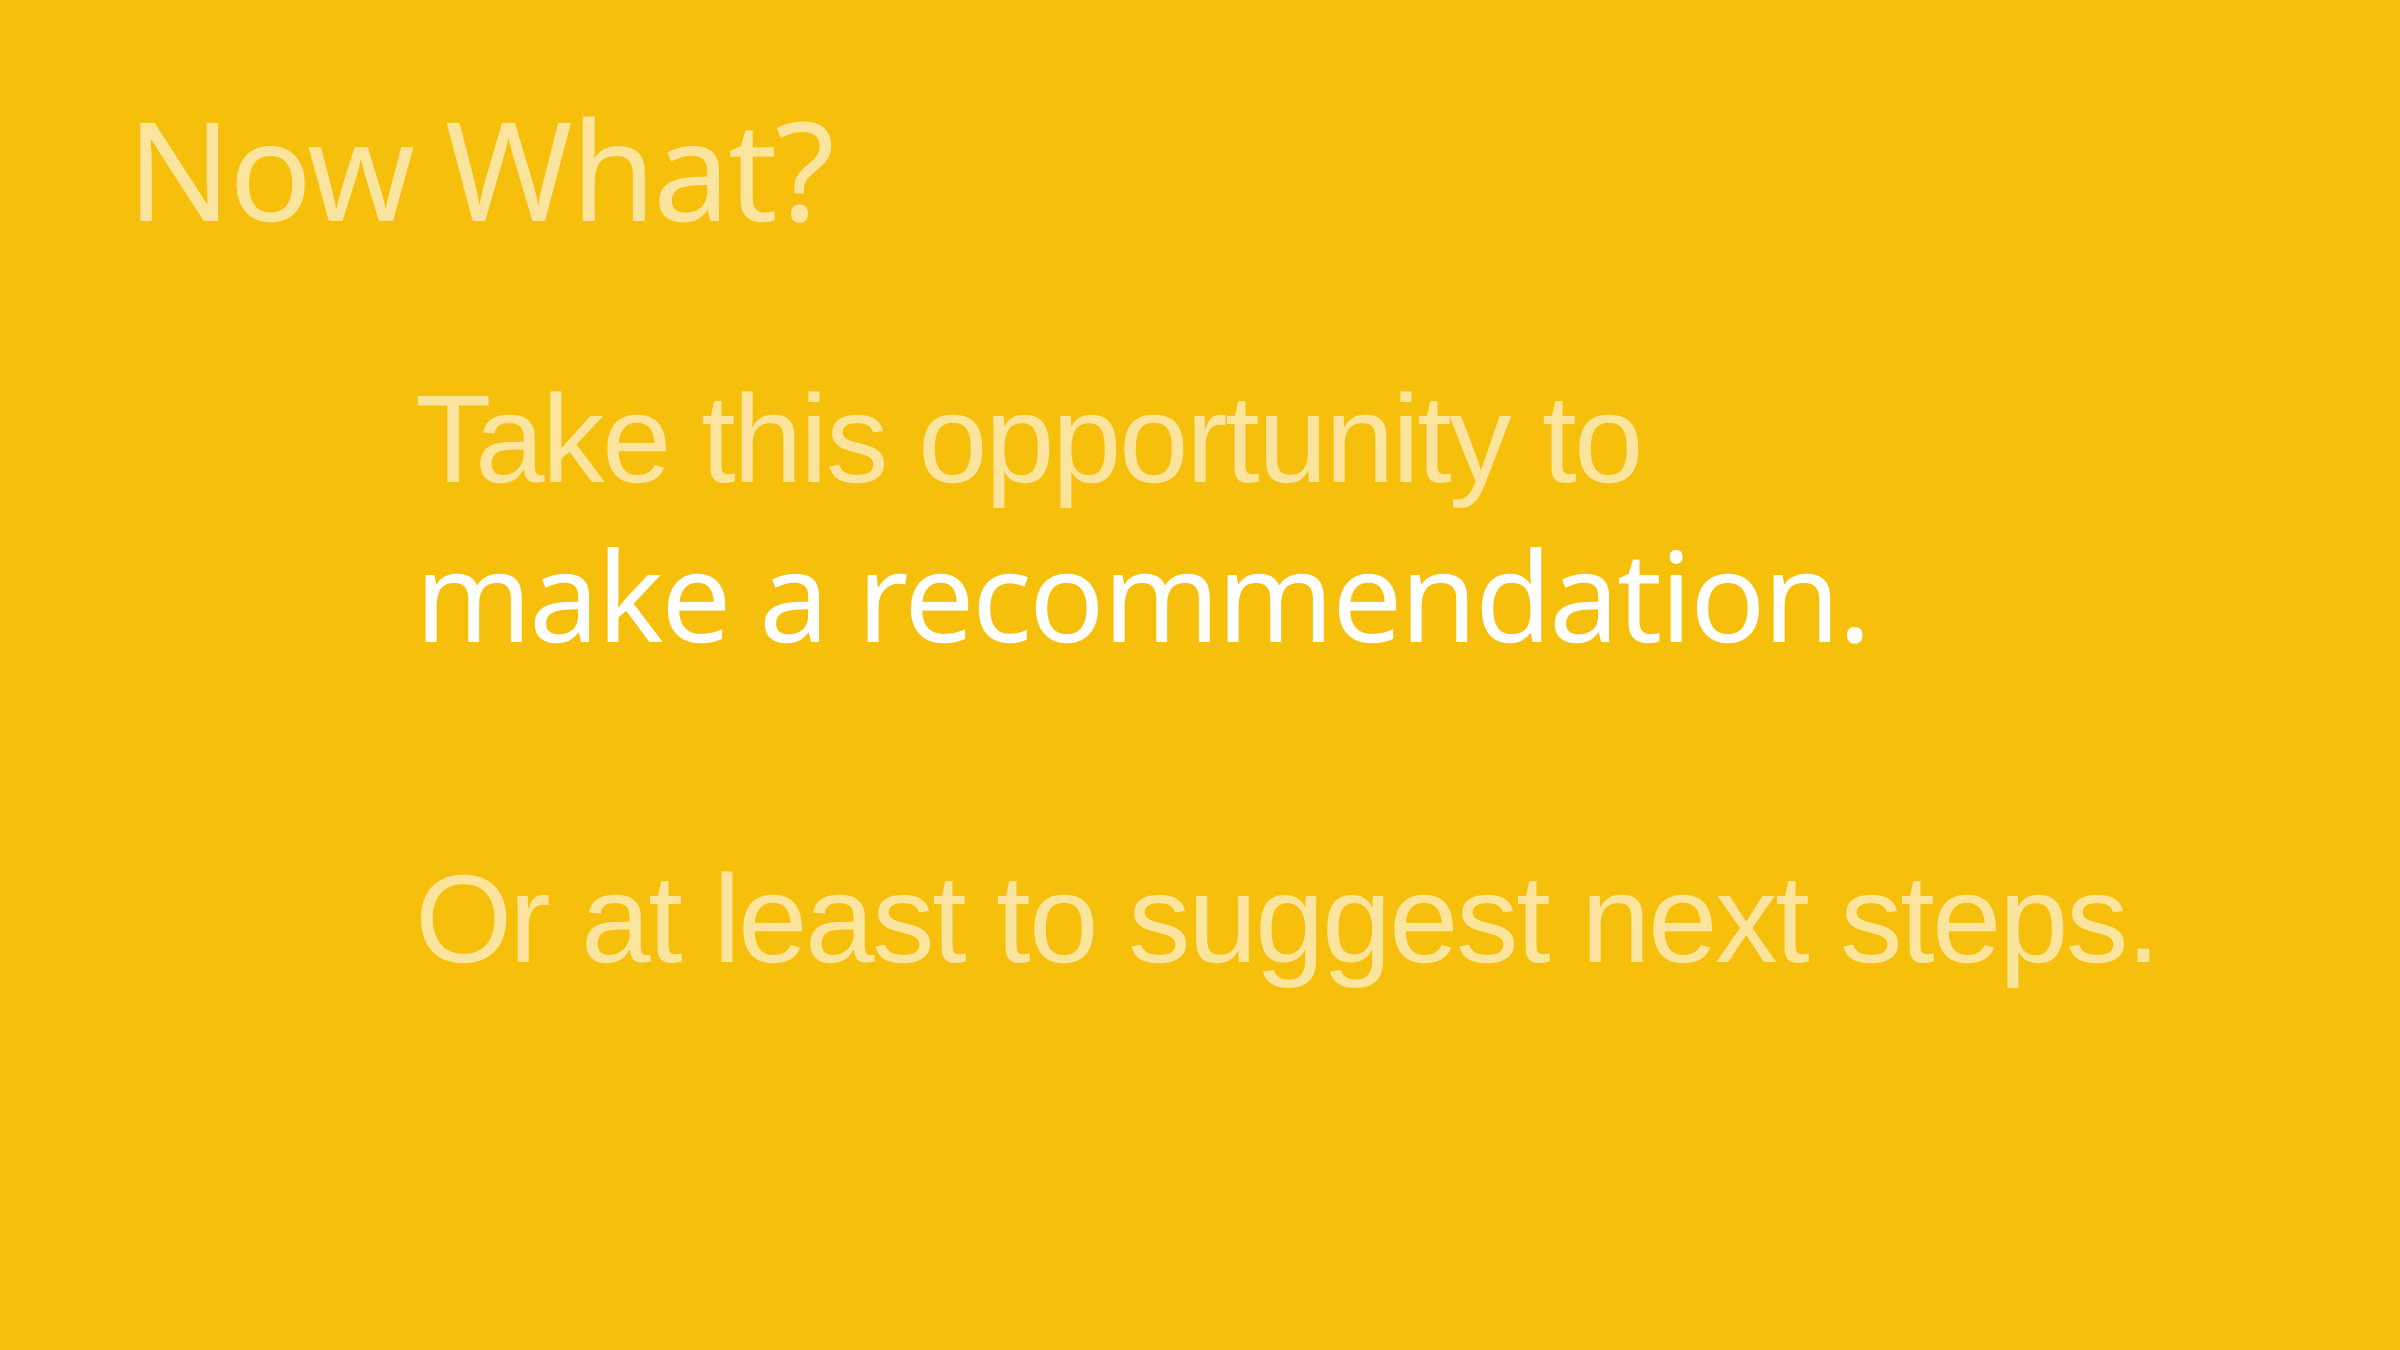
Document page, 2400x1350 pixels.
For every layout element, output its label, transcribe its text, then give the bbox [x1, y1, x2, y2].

title Now What? [103, 87, 2045, 265]
list Take this opportunity to make a recommendation. Or at least to suggest next steps. [391, 359, 2333, 1026]
